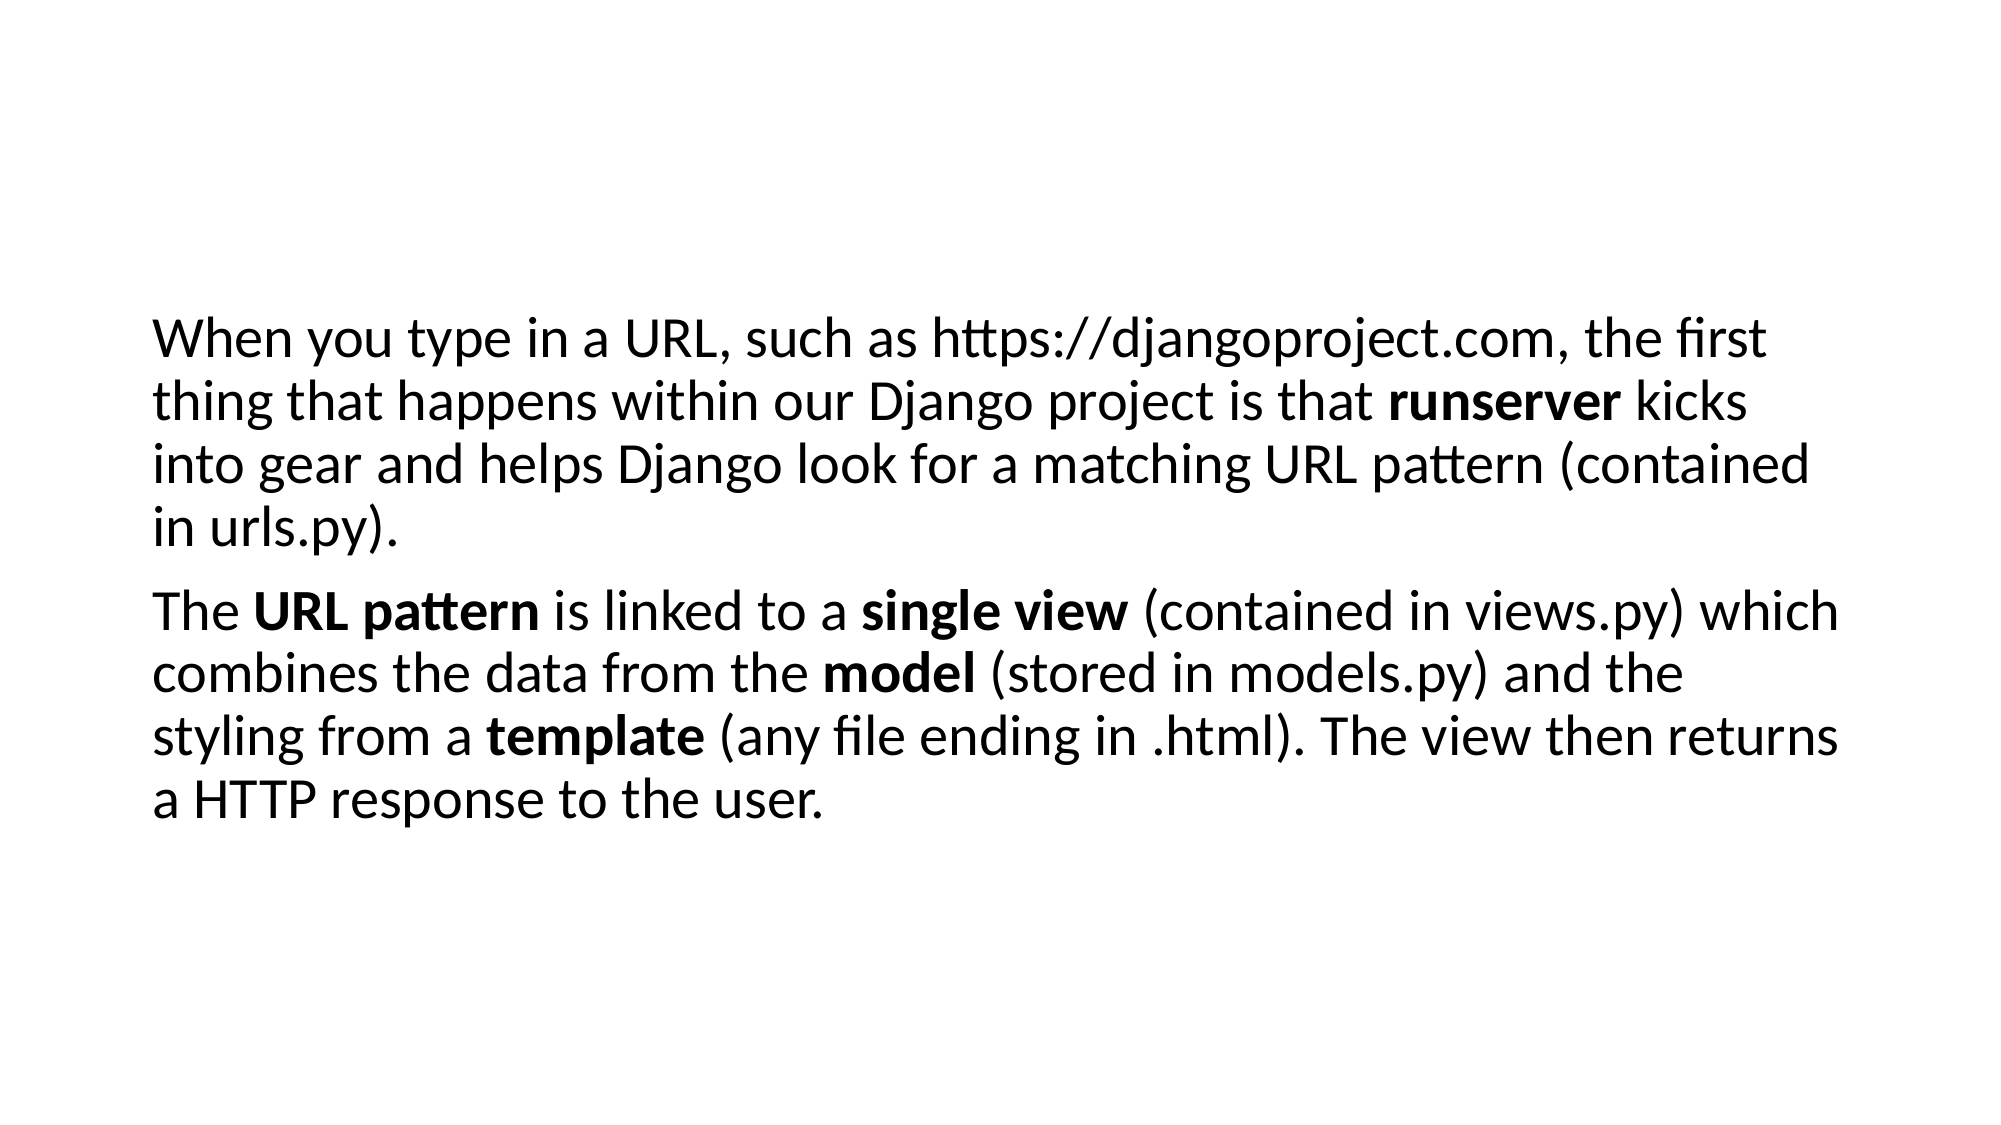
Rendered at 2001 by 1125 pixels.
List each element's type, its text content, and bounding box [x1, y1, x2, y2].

list When you type in a URL, such as https://djangoproject.com, the first thing that happens within our Django project is that runserver kicks into gear and helps Django look for a matching URL pattern (contained in urls.py). The URL pattern is linked to a single view (contained in views.py) which combines the data from the model (stored in models.py) and the styling from a template (any file ending in .html). The view then returns a HTTP response to the user. [137, 299, 1863, 1014]
